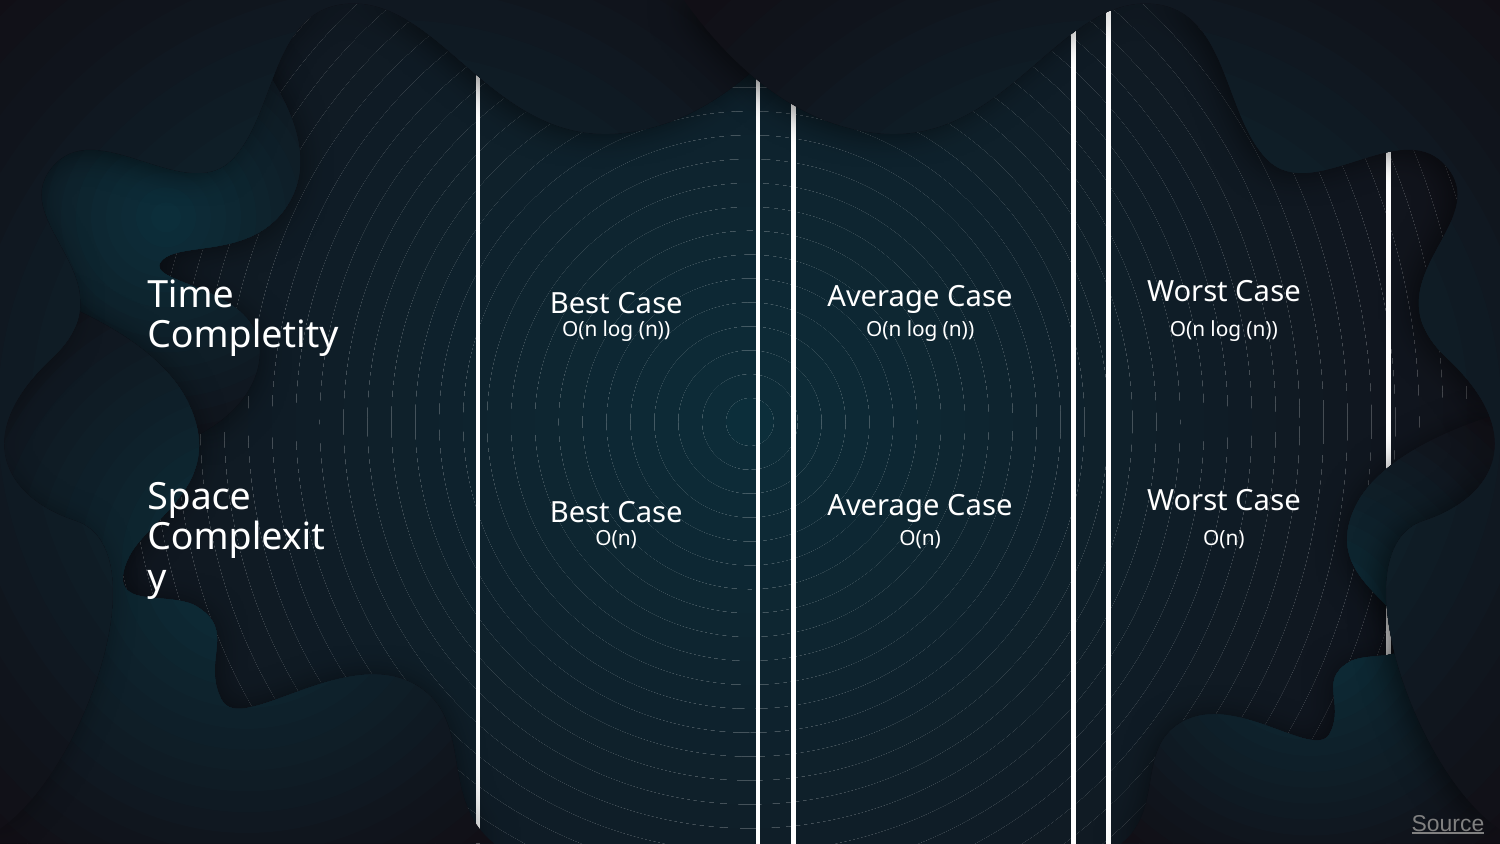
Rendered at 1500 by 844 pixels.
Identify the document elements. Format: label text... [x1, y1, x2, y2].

text_box Best Case [476, 495, 757, 534]
text_box O(n log (n)) [803, 310, 1037, 409]
text_box O(n log (n)) [1107, 310, 1341, 409]
text_box Source [1396, 800, 1500, 844]
text_box Worst Case [1083, 274, 1364, 313]
subtitle O(n log (n)) [500, 310, 733, 409]
text_box O(n) [803, 519, 1037, 618]
text_box Average Case [780, 279, 1061, 318]
text_box Worst Case [1083, 483, 1364, 522]
subtitle Best Case [476, 286, 757, 325]
text_box Average Case [780, 488, 1061, 527]
text_box O(n) [499, 519, 733, 618]
text_box O(n) [1107, 519, 1341, 618]
title Time Completity Space Complexity [136, 151, 355, 723]
